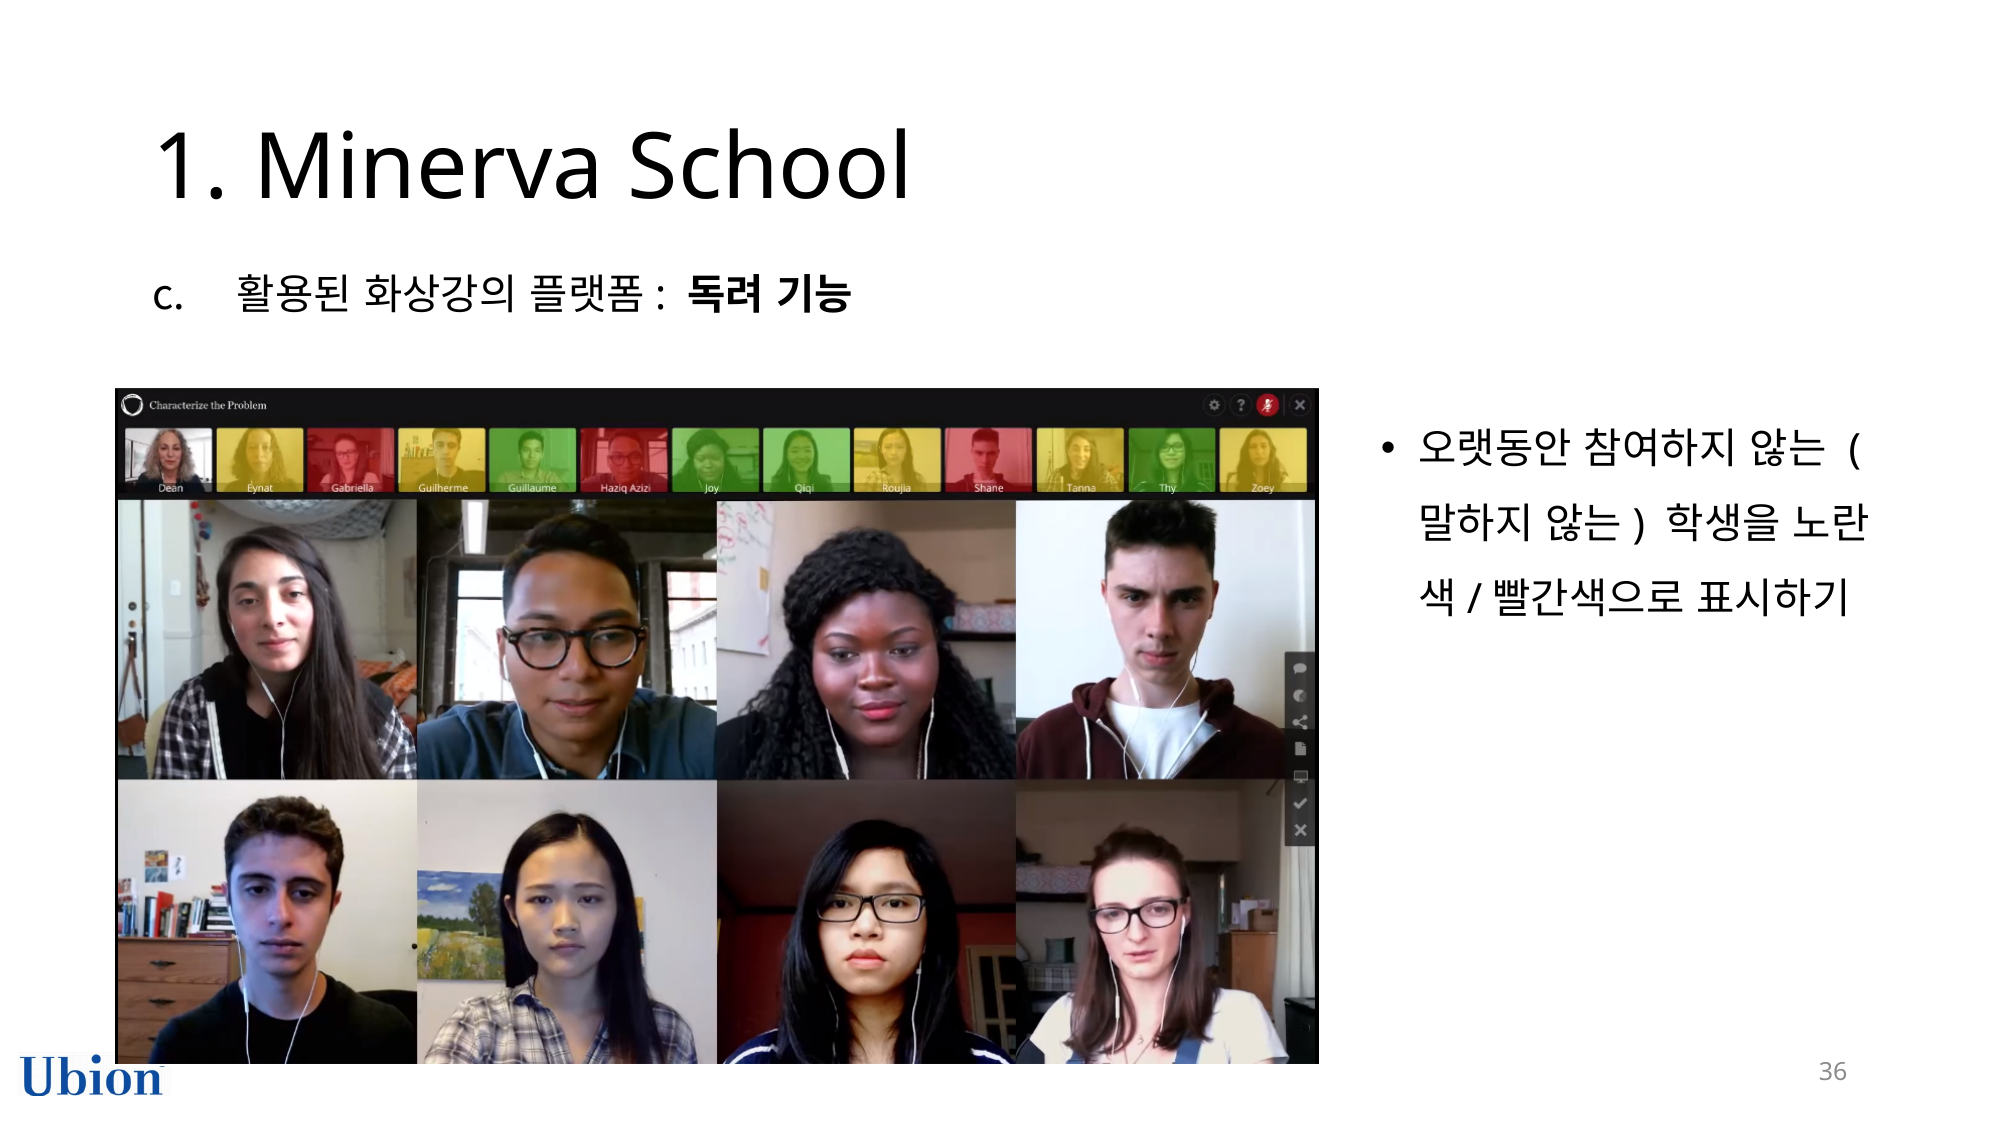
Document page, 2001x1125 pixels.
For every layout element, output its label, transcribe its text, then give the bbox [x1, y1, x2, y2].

slide_number 36 [1412, 1042, 1863, 1103]
list 오랫동안 참여하지 않는 (말하지 않는) 학생을 노란색/빨간색으로 표시하기 [1365, 389, 1963, 1103]
picture [17, 388, 1319, 1096]
text_box 활용된 화상강의 플랫폼: 독려 기능 [137, 260, 1863, 1014]
title 1. Minerva School [137, 59, 1863, 260]
text_box [1319, 285, 1888, 1039]
